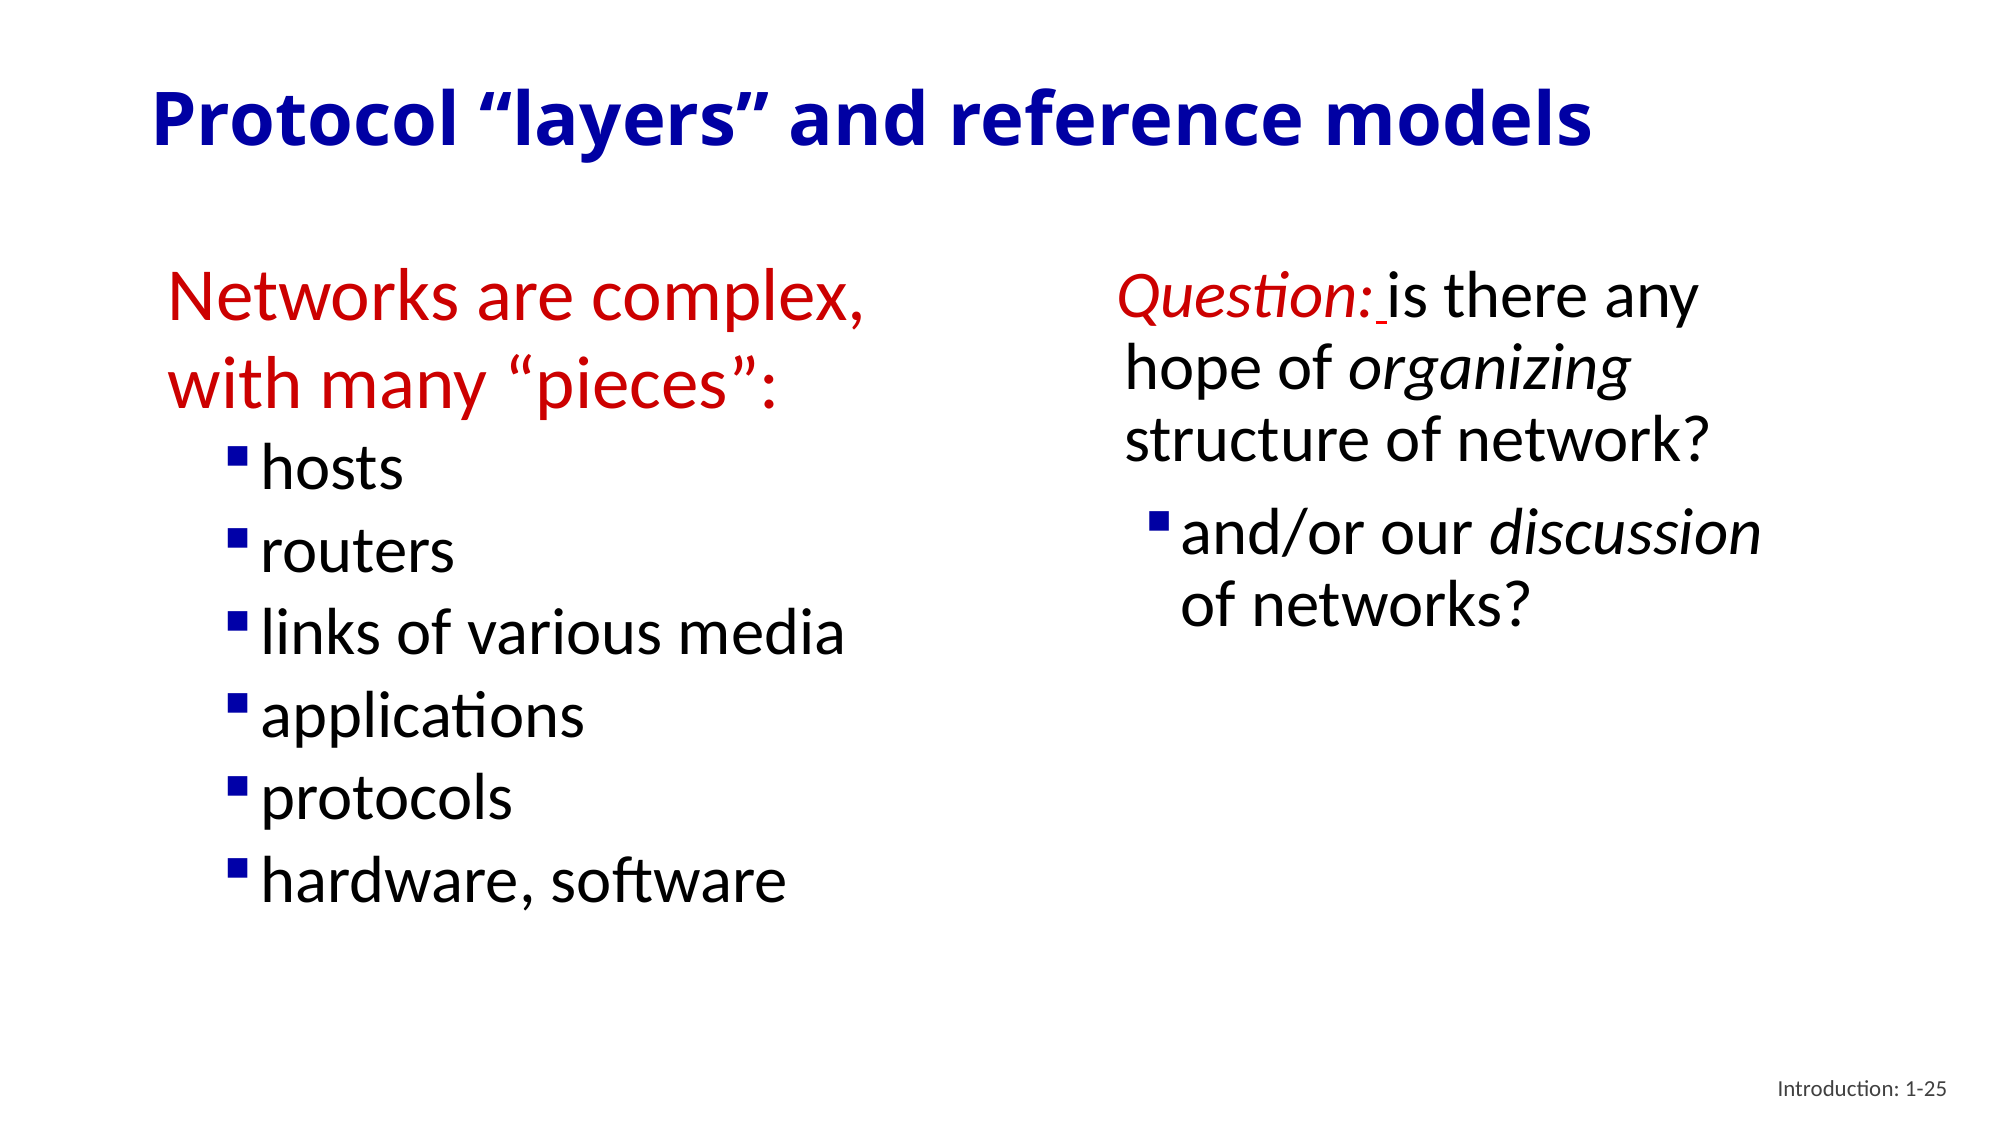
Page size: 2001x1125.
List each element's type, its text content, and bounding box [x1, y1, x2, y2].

text_box Question: is there any hope of organizing structure of network? and/or our discussion of networks? [1080, 252, 1824, 965]
title Protocol “layers” and reference models [135, 47, 1861, 195]
slide_number Introduction: 1-25 [1512, 1056, 1963, 1117]
text_box Networks are complex, with many “pieces”: hosts routers links of various media applications protocols hardware, software [131, 258, 1053, 1087]
